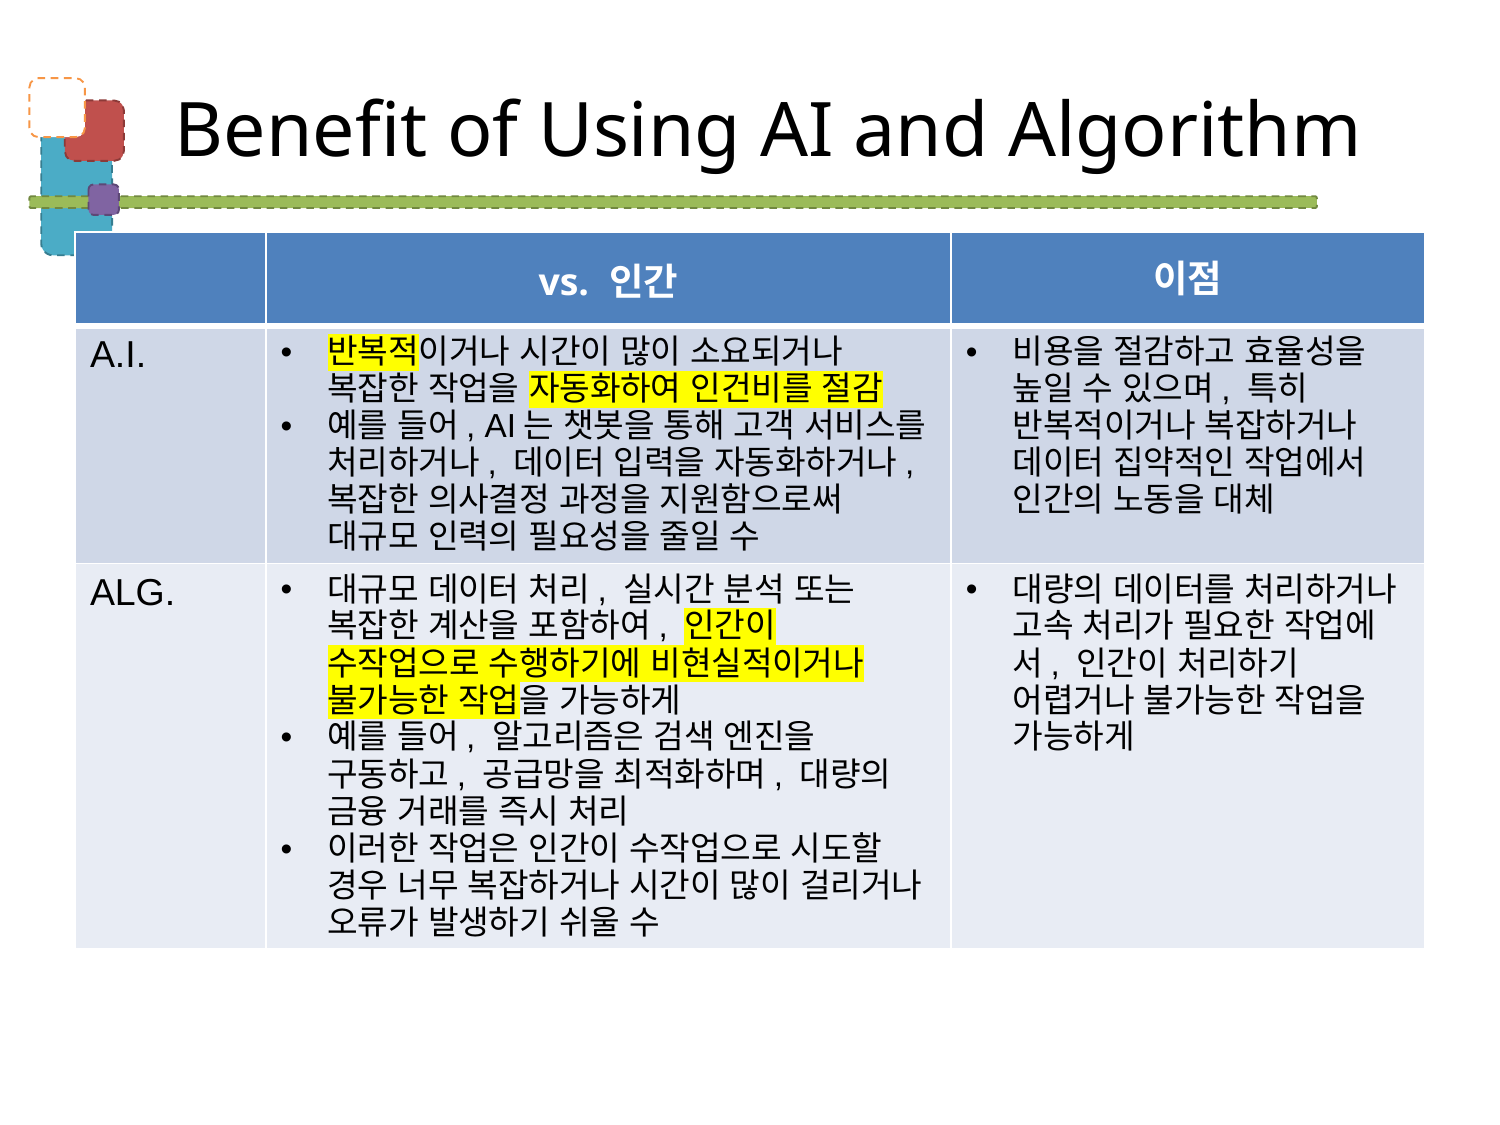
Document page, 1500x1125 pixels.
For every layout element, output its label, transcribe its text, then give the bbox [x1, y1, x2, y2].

table_cell ALG. [76, 564, 265, 948]
table_cell A.I. [76, 329, 265, 563]
table_cell 비용을 절감하고 효율성을 높일 수 있으며, 특히 반복적이거나 복잡하거나 데이터 집약적인 작업에서 인간의 노동을 대체 [952, 329, 1424, 563]
title Benefit of Using AI and Algorithm [112, 45, 1425, 209]
table_cell 대량의 데이터를 처리하거나 고속 처리가 필요한 작업에서, 인간이 처리하기 어렵거나 불가능한 작업을 가능하게 [952, 564, 1424, 948]
table_header vs. 인간 [267, 233, 950, 323]
table_cell 대규모 데이터 처리, 실시간 분석 또는 복잡한 계산을 포함하여, 인간이 수작업으로 수행하기에 비현실적이거나 불가능한 작업을 가능하게 예를 들어, 알고리즘은 검색 엔진을 구동하고, 공급망을 최적화하며, 대량의 금융 거래를 즉시 처리 이러한 작업은 인간이 수작업으로 시도할 경우 너무 복잡하거나 시간이 많이 걸리거나 오류가 발생하기 쉬울 수 [267, 564, 950, 948]
table_header [76, 233, 265, 323]
table_cell 반복적이거나 시간이 많이 소요되거나 복잡한 작업을 자동화하여 인건비를 절감 예를 들어, AI는 챗봇을 통해 고객 서비스를 처리하거나, 데이터 입력을 자동화하거나, 복잡한 의사결정 과정을 지원함으로써 대규모 인력의 필요성을 줄일 수 [267, 329, 950, 563]
table_header 이점 [952, 233, 1424, 323]
